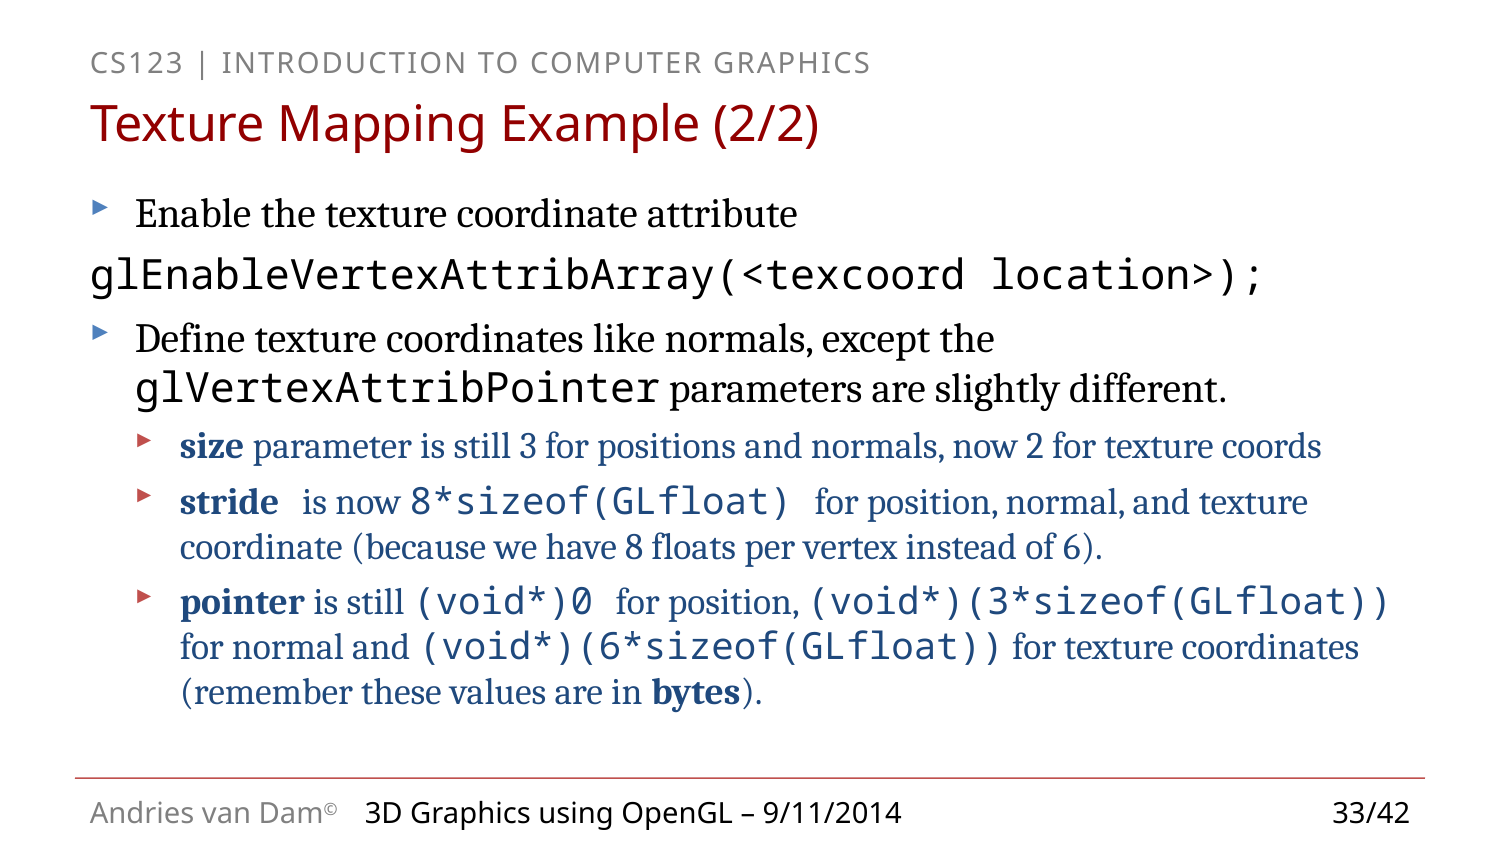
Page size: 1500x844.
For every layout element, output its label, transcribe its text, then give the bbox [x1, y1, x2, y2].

title Texture Mapping Example (2/2) [75, 84, 1425, 160]
list Enable the texture coordinate attribute glEnableVertexAttribArray(<texcoord location>); Define texture coordinates like normals, except the glVertexAttribPointer parameters are slightly different. size parameter is still 3 for positions and normals, now 2 for texture coords stride is now 8*sizeof(GLfloat) for position, normal, and texture coordinate (because we have 8 floats per vertex instead of 6). pointer is still (void*)0 for position, (void*)(3*sizeof(GLfloat)) for normal and (void*)(6*sizeof(GLfloat)) for texture coordinates (remember these values are in bytes). [75, 178, 1425, 769]
footer 3D Graphics using OpenGL – 9/11/2014 [350, 787, 1213, 827]
